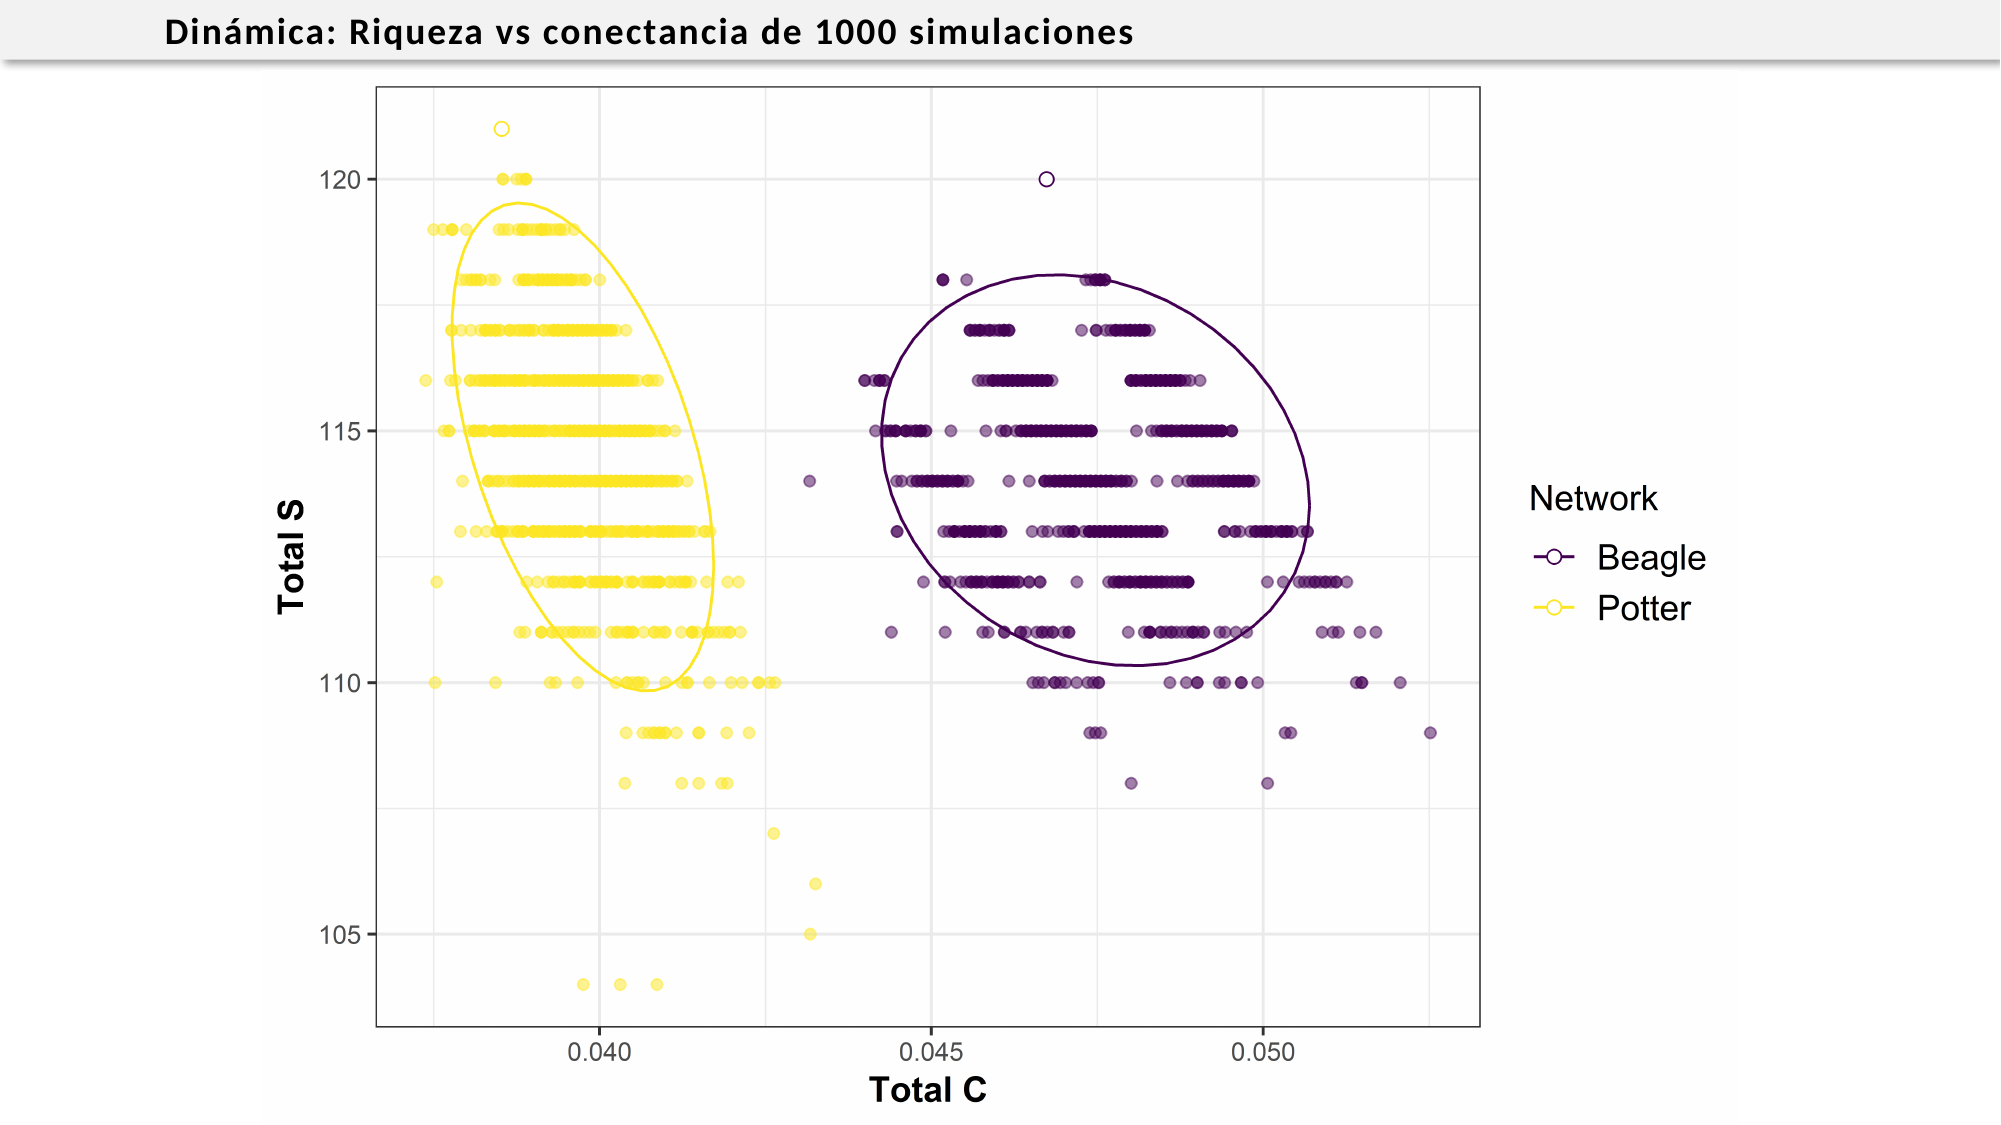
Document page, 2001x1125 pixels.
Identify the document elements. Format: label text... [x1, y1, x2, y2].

text_box Dinámica: Riqueza vs conectancia de 1000 simulaciones [0, 0, 2000, 60]
picture [261, 70, 1739, 1125]
